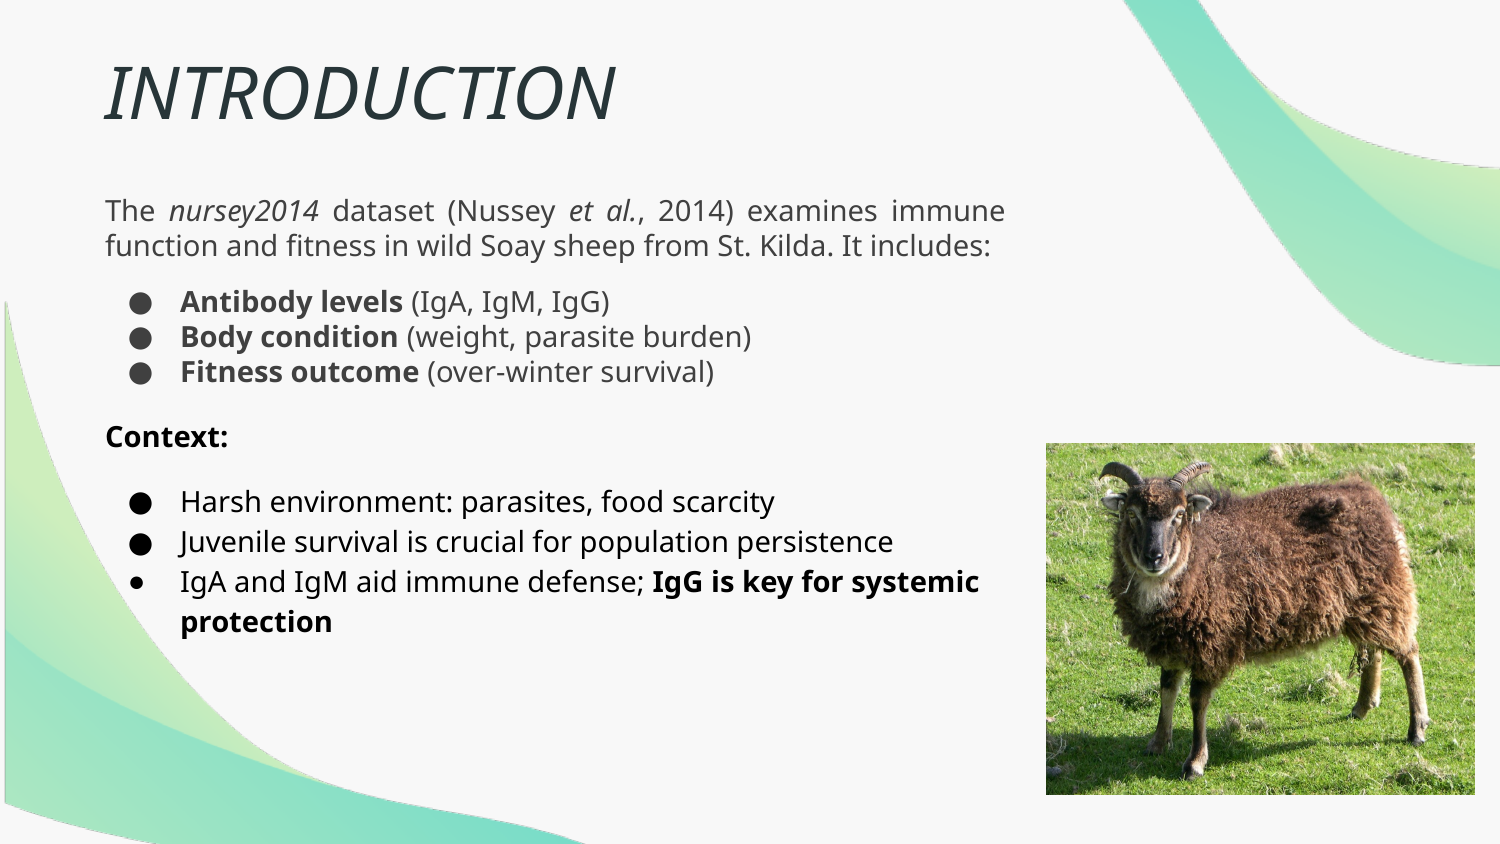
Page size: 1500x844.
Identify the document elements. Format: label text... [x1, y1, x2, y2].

picture [1046, 443, 1475, 795]
picture [1080, 0, 1500, 380]
title INTRODUCTION [90, 49, 822, 149]
picture [1, 243, 737, 844]
subtitle The nursey2014 dataset (Nussey et al., 2014) examines immune function and fitness in wild Soay sheep from St. Kilda. It includes: Antibody levels (IgA, IgM, IgG) Body condition (weight, parasite burden) Fitness outcome (over-winter survival) Context: Harsh environment: parasites, food scarcity Juvenile survival is crucial for population persistence IgA and IgM aid immune defense; IgG is key for systemic protection [90, 177, 1021, 788]
